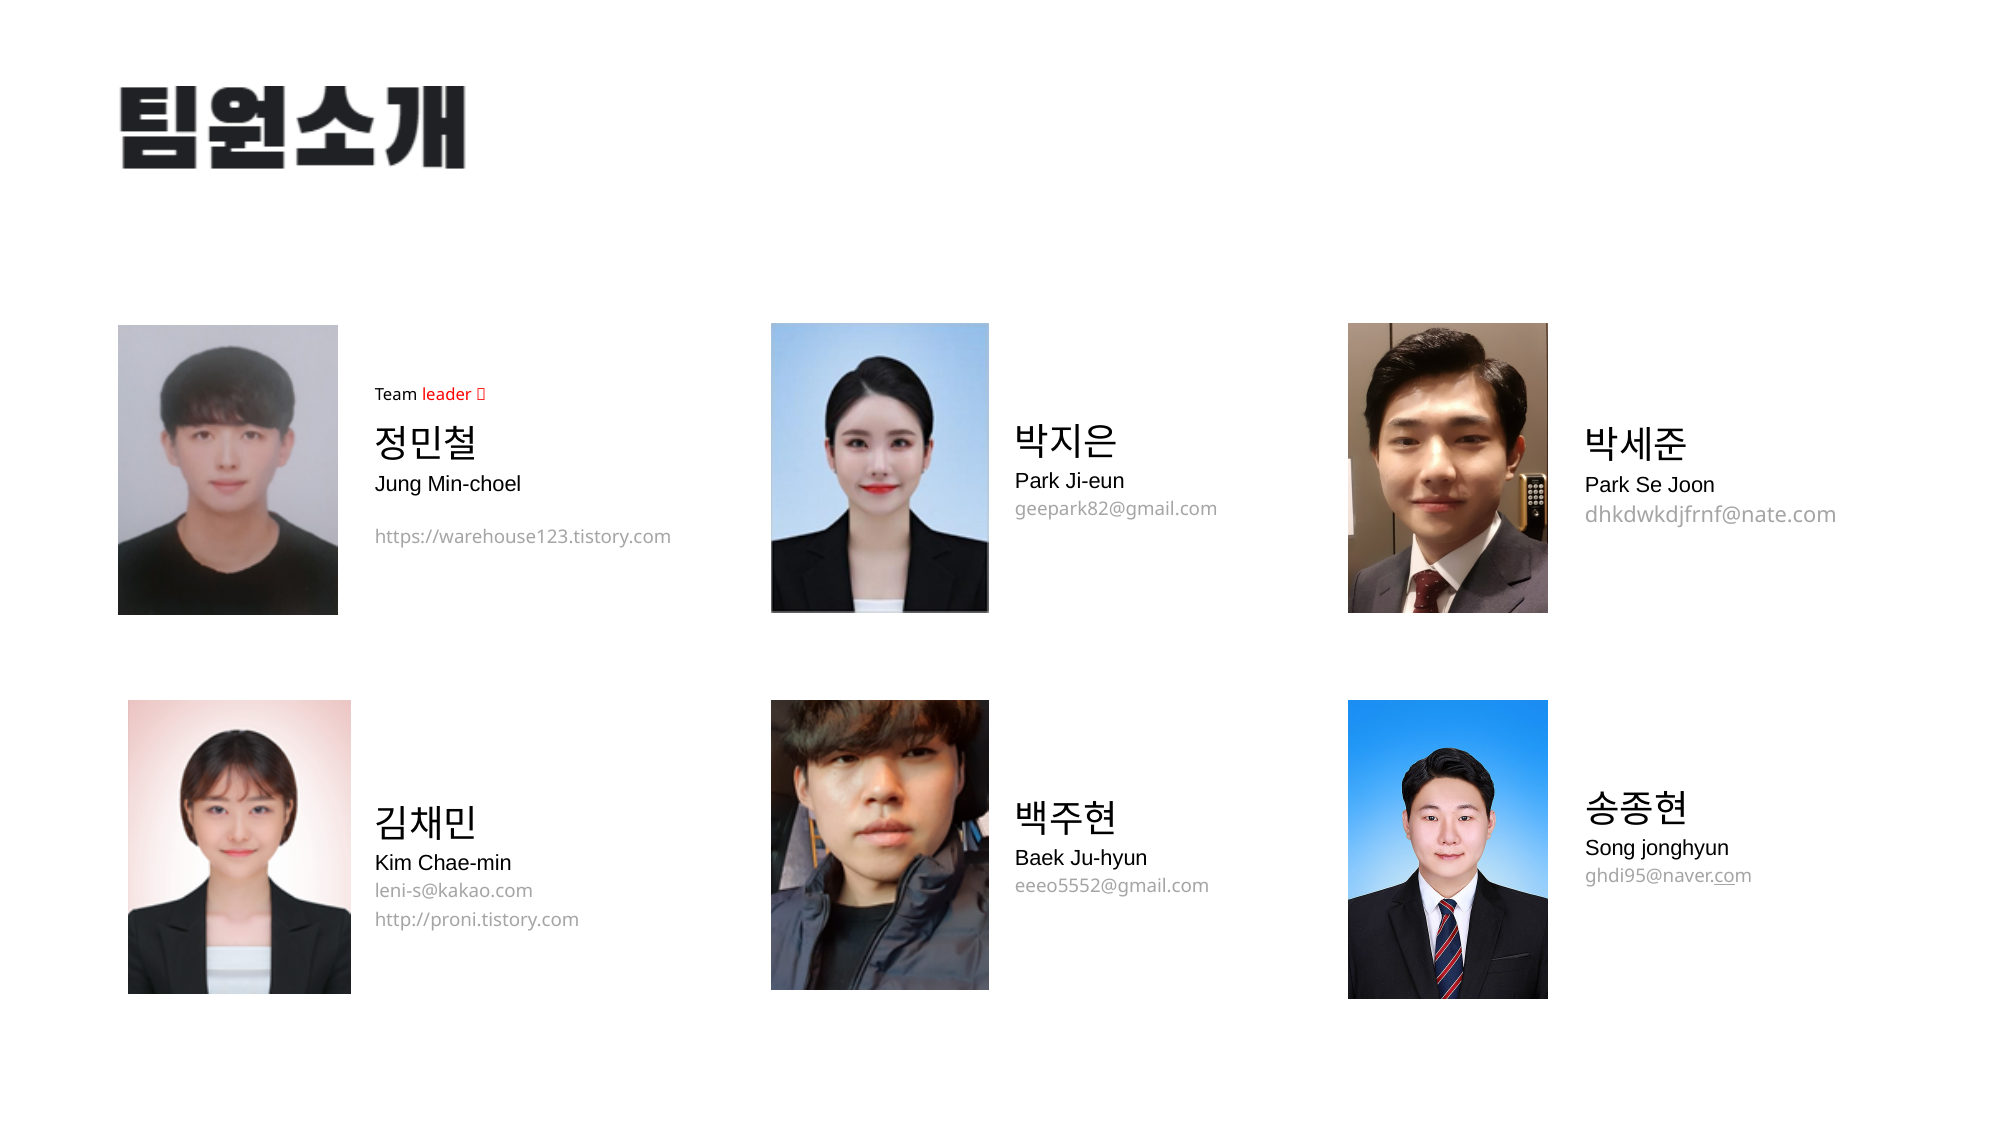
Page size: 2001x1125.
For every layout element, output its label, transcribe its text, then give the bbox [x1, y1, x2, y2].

text_box 박세준 Park Se Joon dhkdwkdjfrnf@nate.com [1570, 399, 1898, 546]
text_box Team leader 🙊 [359, 373, 655, 414]
picture [127, 699, 351, 995]
picture [118, 86, 474, 174]
text_box 정민철 Jung Min-choel https://warehouse123.tistory.com [359, 398, 765, 566]
text_box 송종현 Song jonghyun ghdi95@naver.com [1570, 762, 1961, 930]
picture [770, 699, 989, 990]
text_box 백주현 Baek Ju-hyun eeeo5552@gmail.com [999, 773, 1342, 941]
picture [1347, 699, 1548, 1000]
text_box 박지은 Park Ji-eun geepark82@gmail.com [999, 396, 1328, 564]
text_box 김채민 Kim Chae-min leni-s@kakao.com http://proni.tistory.com [359, 778, 687, 949]
picture [118, 325, 338, 615]
picture [1347, 322, 1548, 613]
picture [770, 322, 989, 613]
